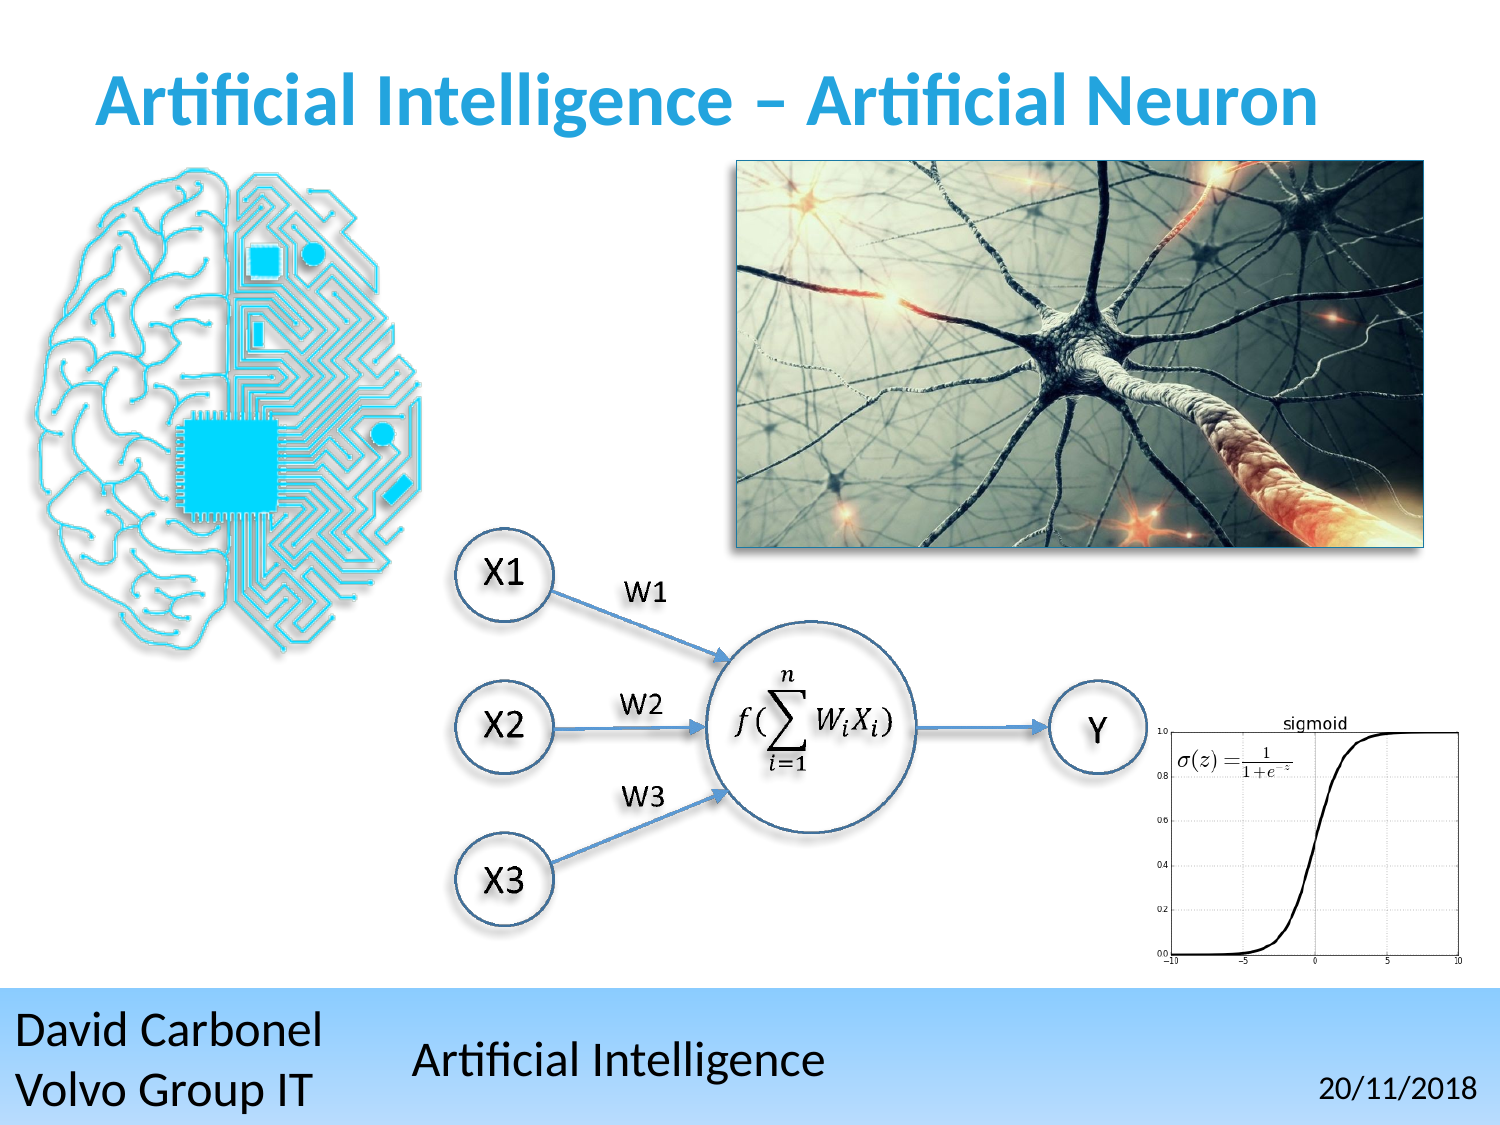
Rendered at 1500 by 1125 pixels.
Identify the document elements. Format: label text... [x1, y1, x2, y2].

text_box Artificial Intelligence [396, 1018, 842, 1094]
picture [0, 151, 1495, 982]
title Artificial Intelligence – Artificial Neuron [75, 45, 1425, 162]
text_box 20/11/2018 [1303, 1059, 1493, 1114]
text_box [0, 987, 1500, 1125]
text_box David Carbonel Volvo Group IT [0, 988, 365, 1124]
